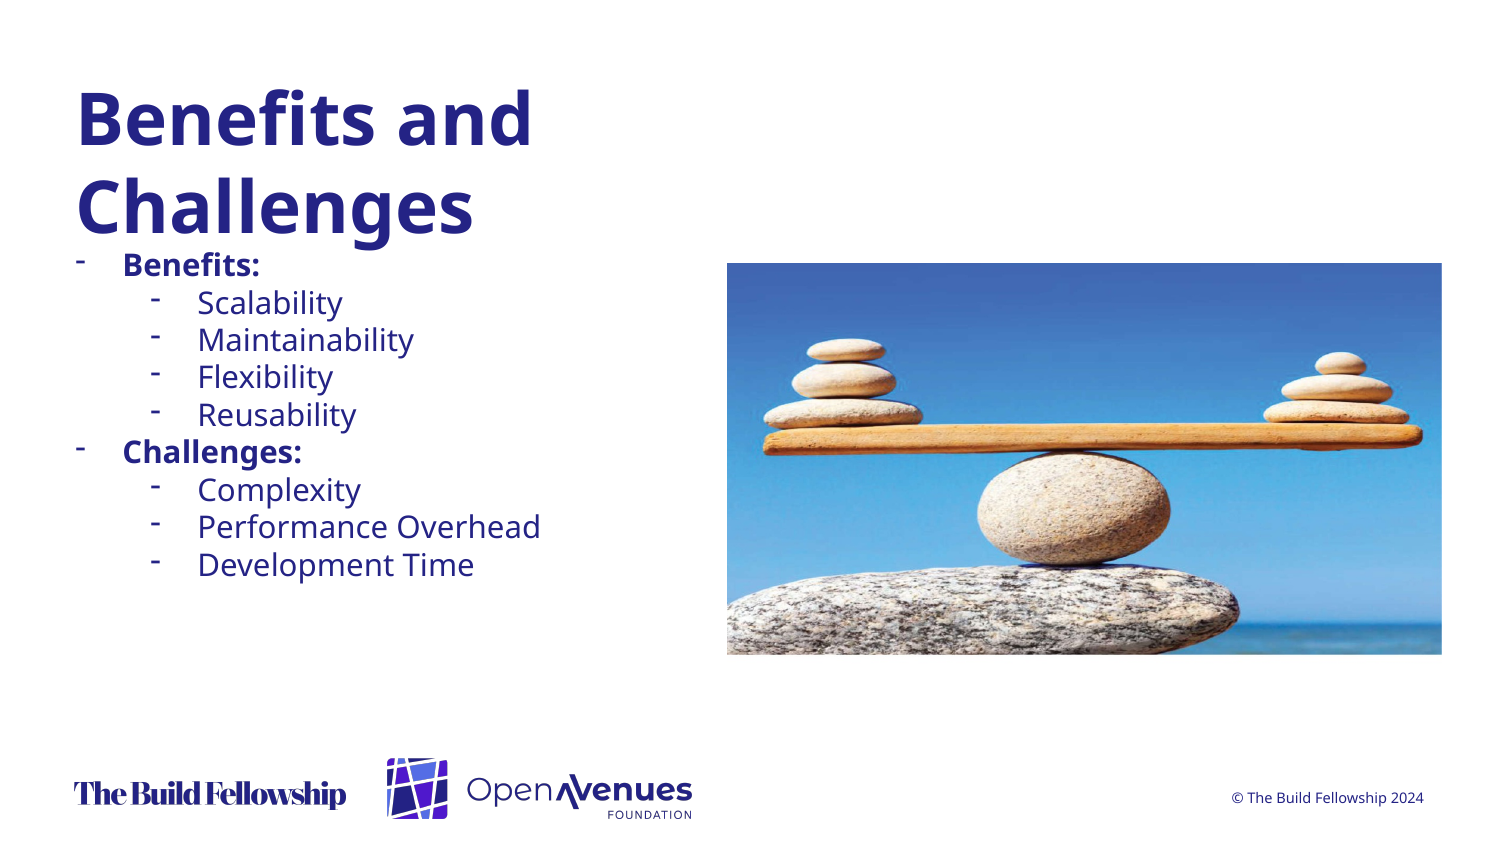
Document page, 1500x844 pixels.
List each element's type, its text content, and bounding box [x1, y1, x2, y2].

title Benefits and Challenges [75, 72, 936, 245]
picture [727, 262, 1442, 665]
picture [74, 781, 346, 810]
picture [387, 758, 692, 820]
list Benefits: Scalability Maintainability Flexibility Reusability Challenges: Complexity Performance Overhead Development Time [75, 245, 936, 683]
